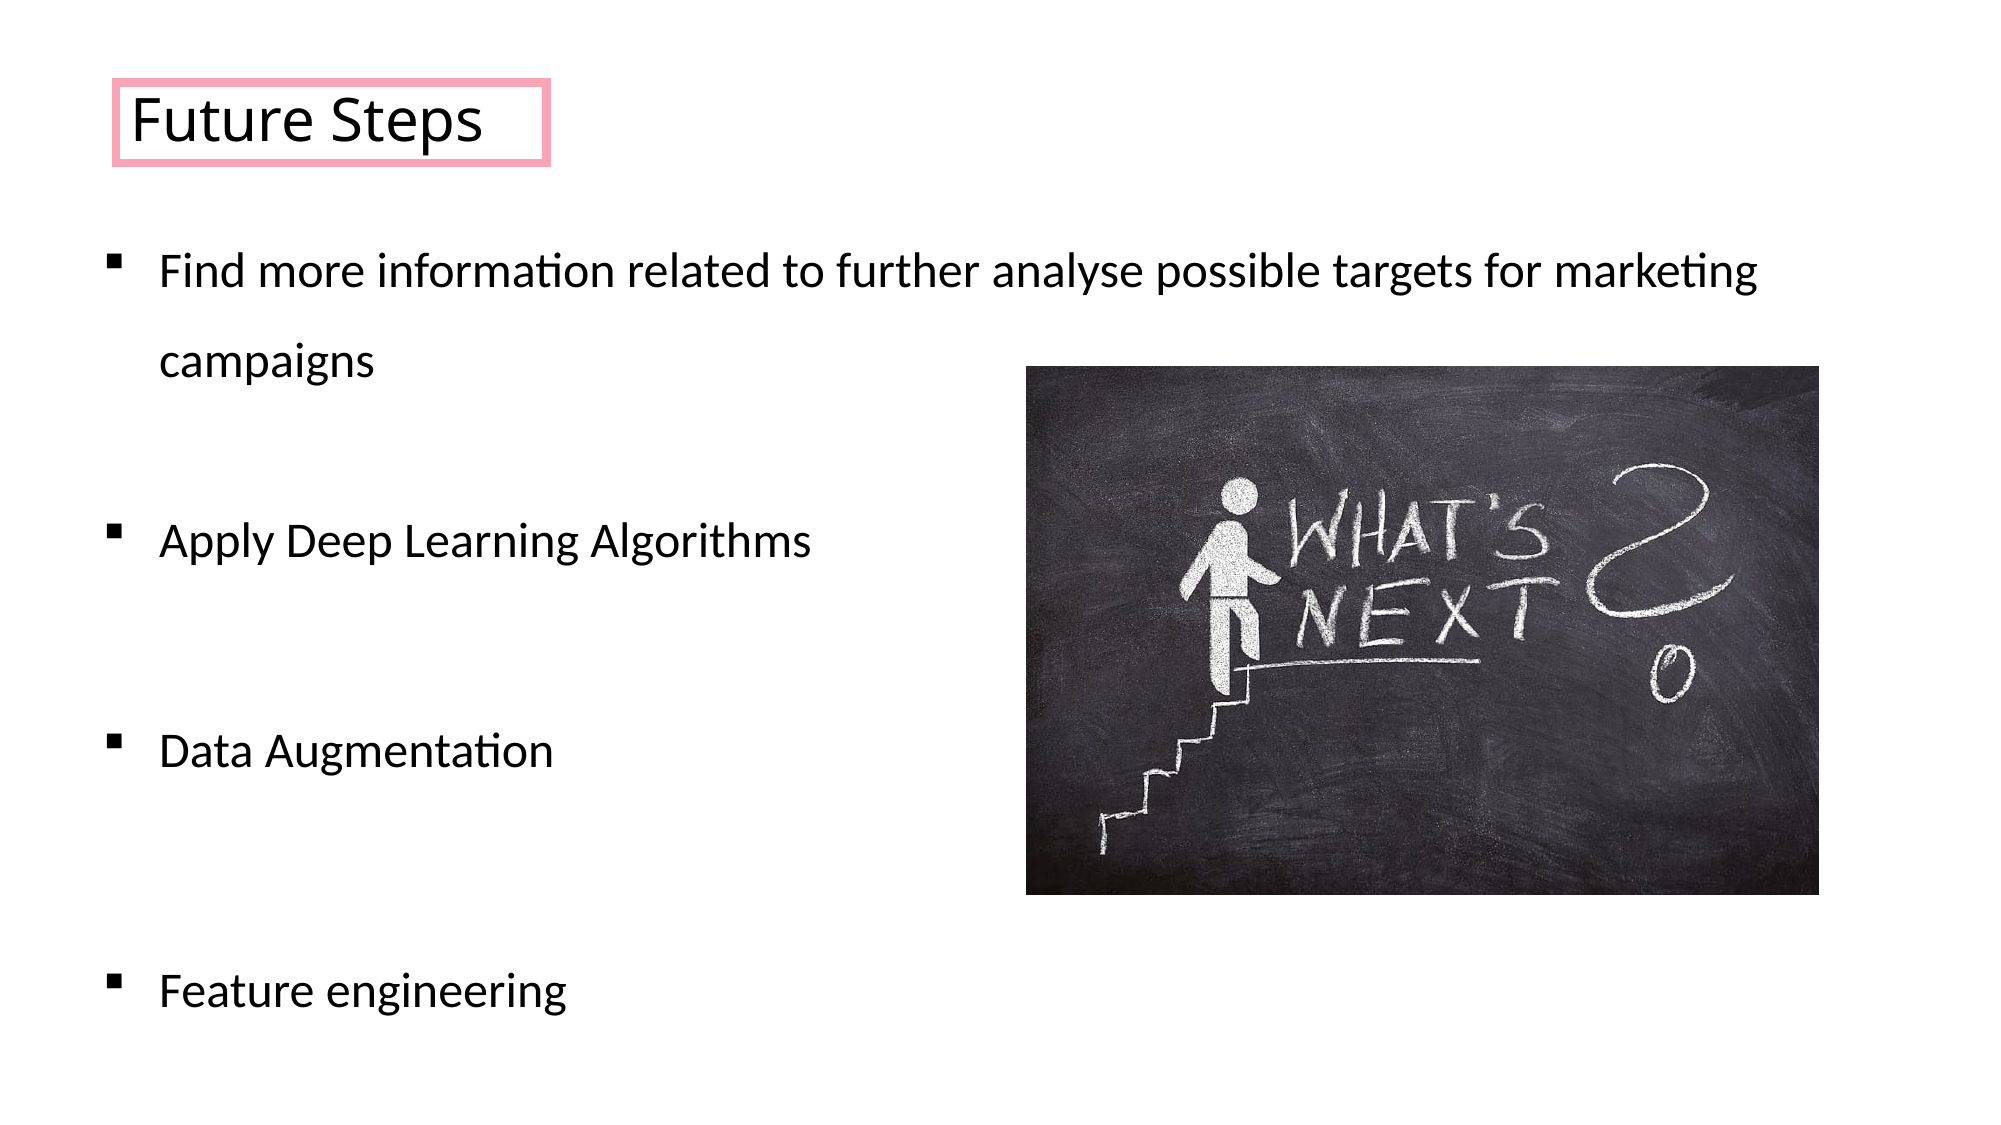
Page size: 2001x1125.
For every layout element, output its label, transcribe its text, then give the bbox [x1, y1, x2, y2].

text_box Find more information related to further analyse possible targets for marketing campaigns Apply Deep Learning Algorithms Data Augmentation Feature engineering [88, 200, 1965, 1025]
picture [1026, 366, 1819, 895]
title Future Steps [115, 82, 547, 164]
